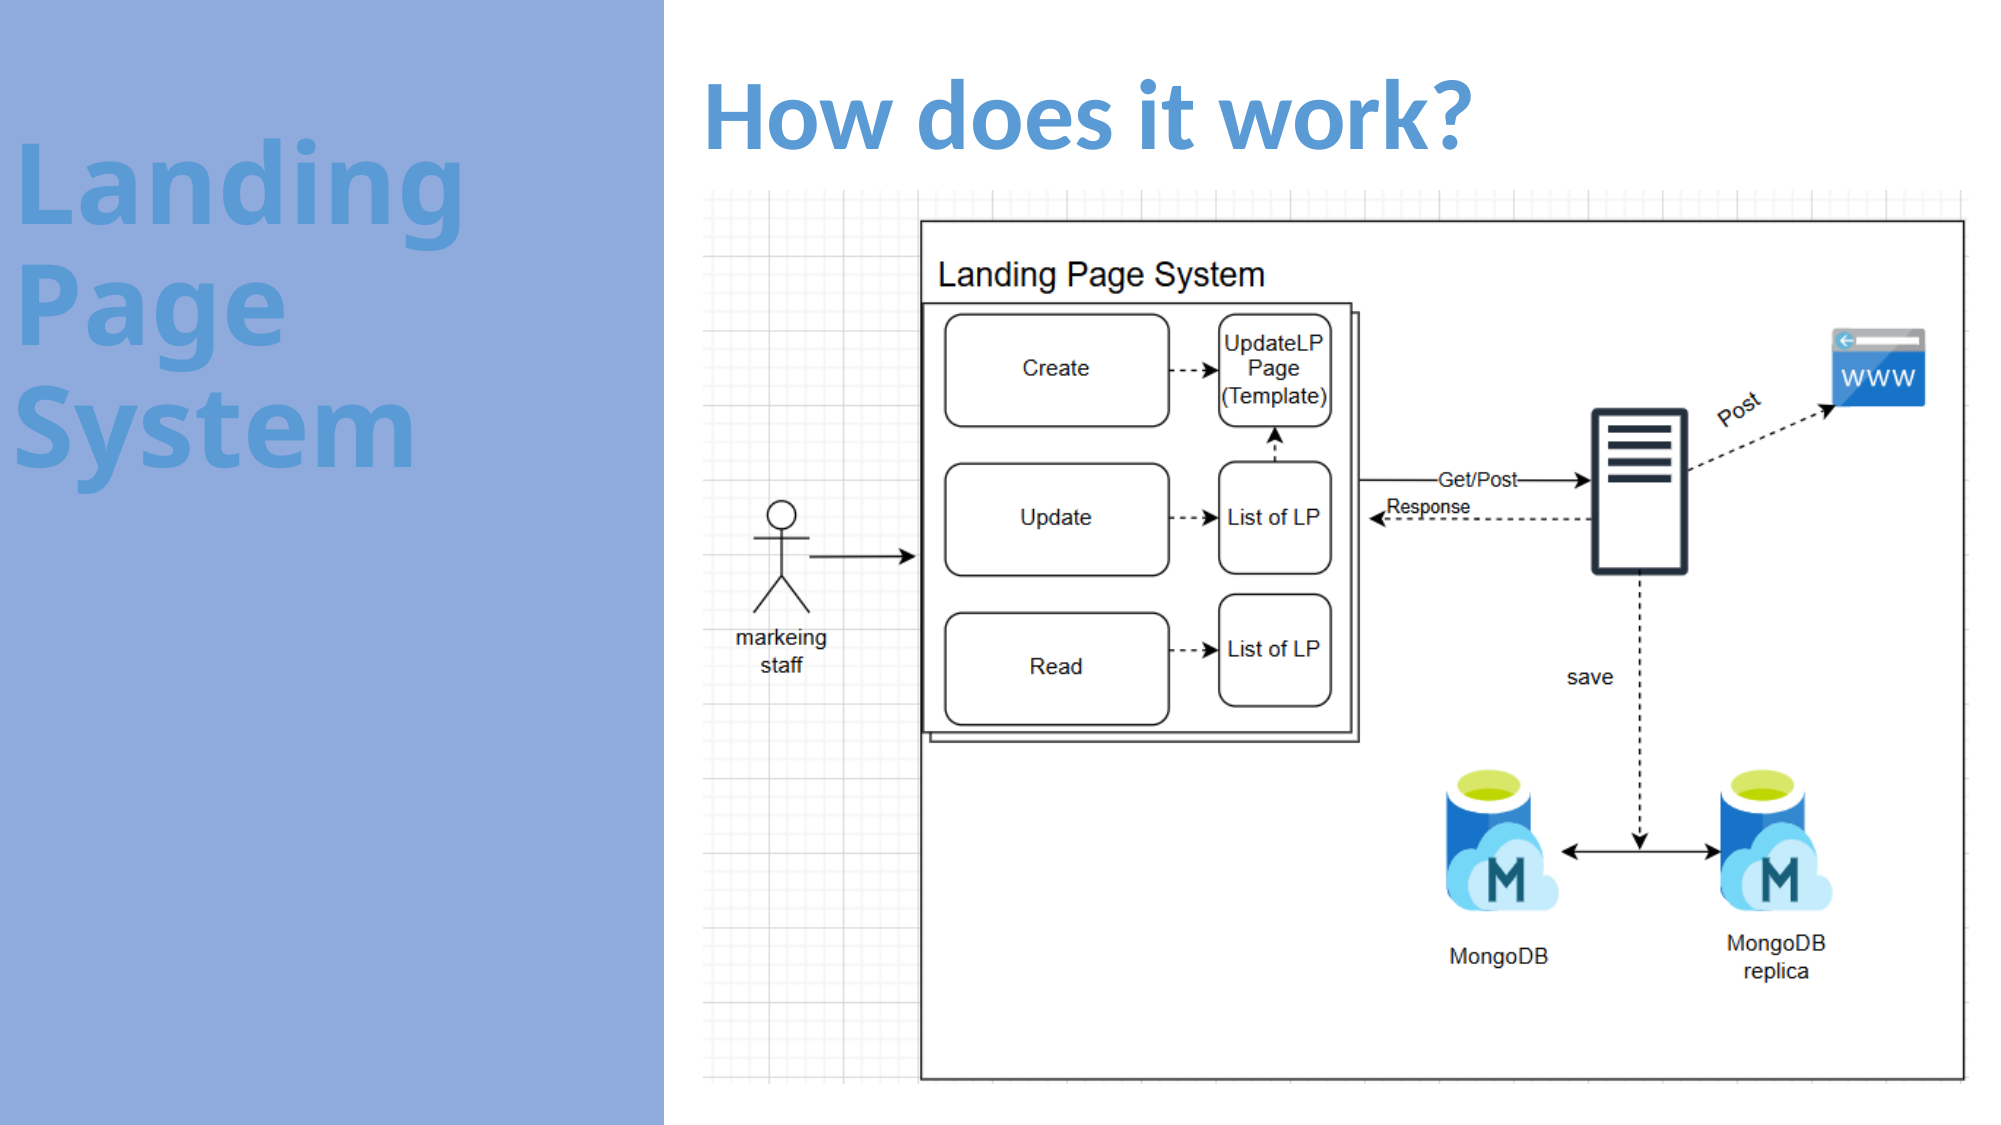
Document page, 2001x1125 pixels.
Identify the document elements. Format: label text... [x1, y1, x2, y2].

text_box How does it work? [688, 41, 1492, 177]
title Landing Page System [0, 111, 662, 508]
picture [703, 190, 1969, 1084]
text_box [0, 0, 665, 1125]
